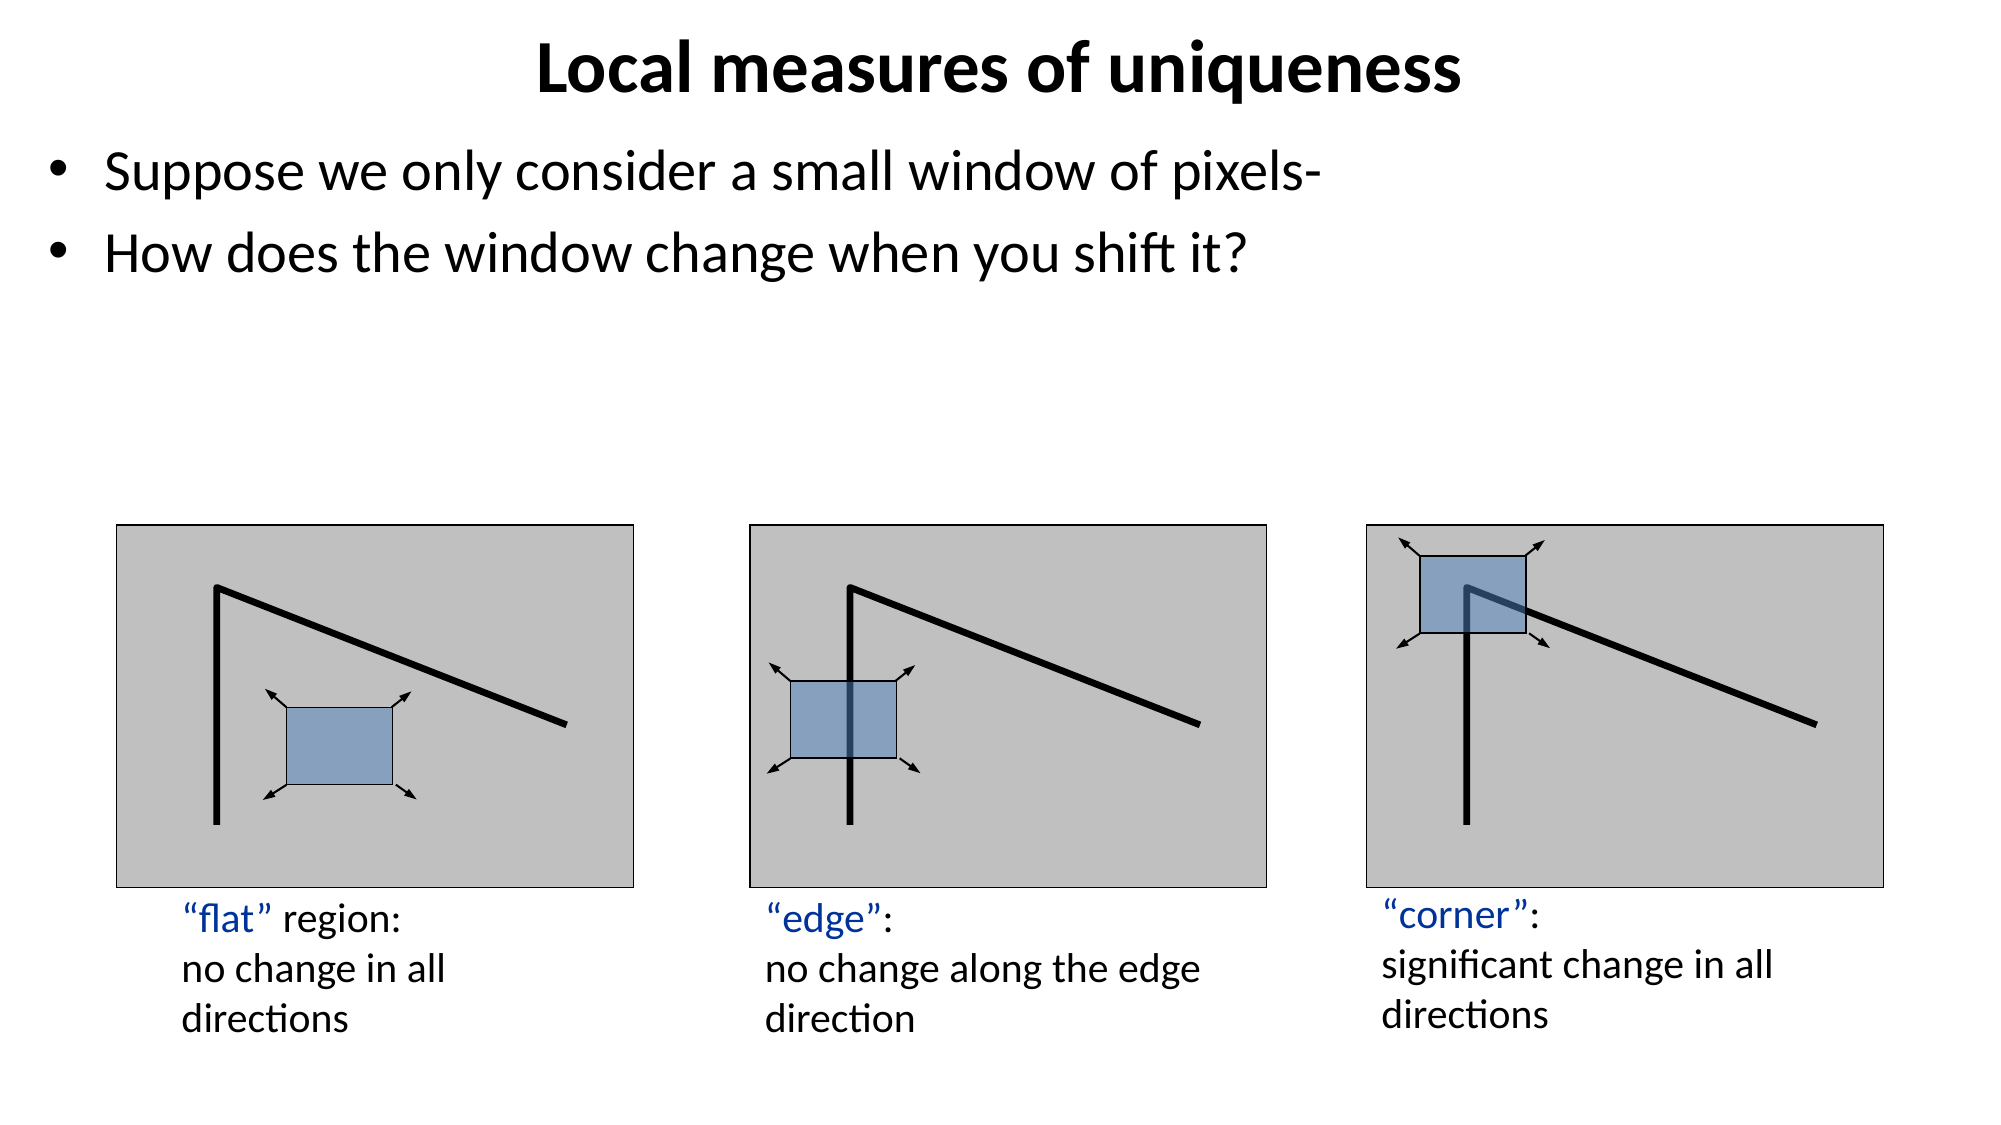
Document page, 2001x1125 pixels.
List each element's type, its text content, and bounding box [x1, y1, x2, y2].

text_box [116, 524, 634, 888]
list Suppose we only consider a small window of pixels- How does the window change when you shift it? [33, 125, 1967, 1063]
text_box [749, 524, 1267, 888]
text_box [1366, 524, 1884, 888]
title Local measures of uniqueness [33, 0, 1967, 125]
